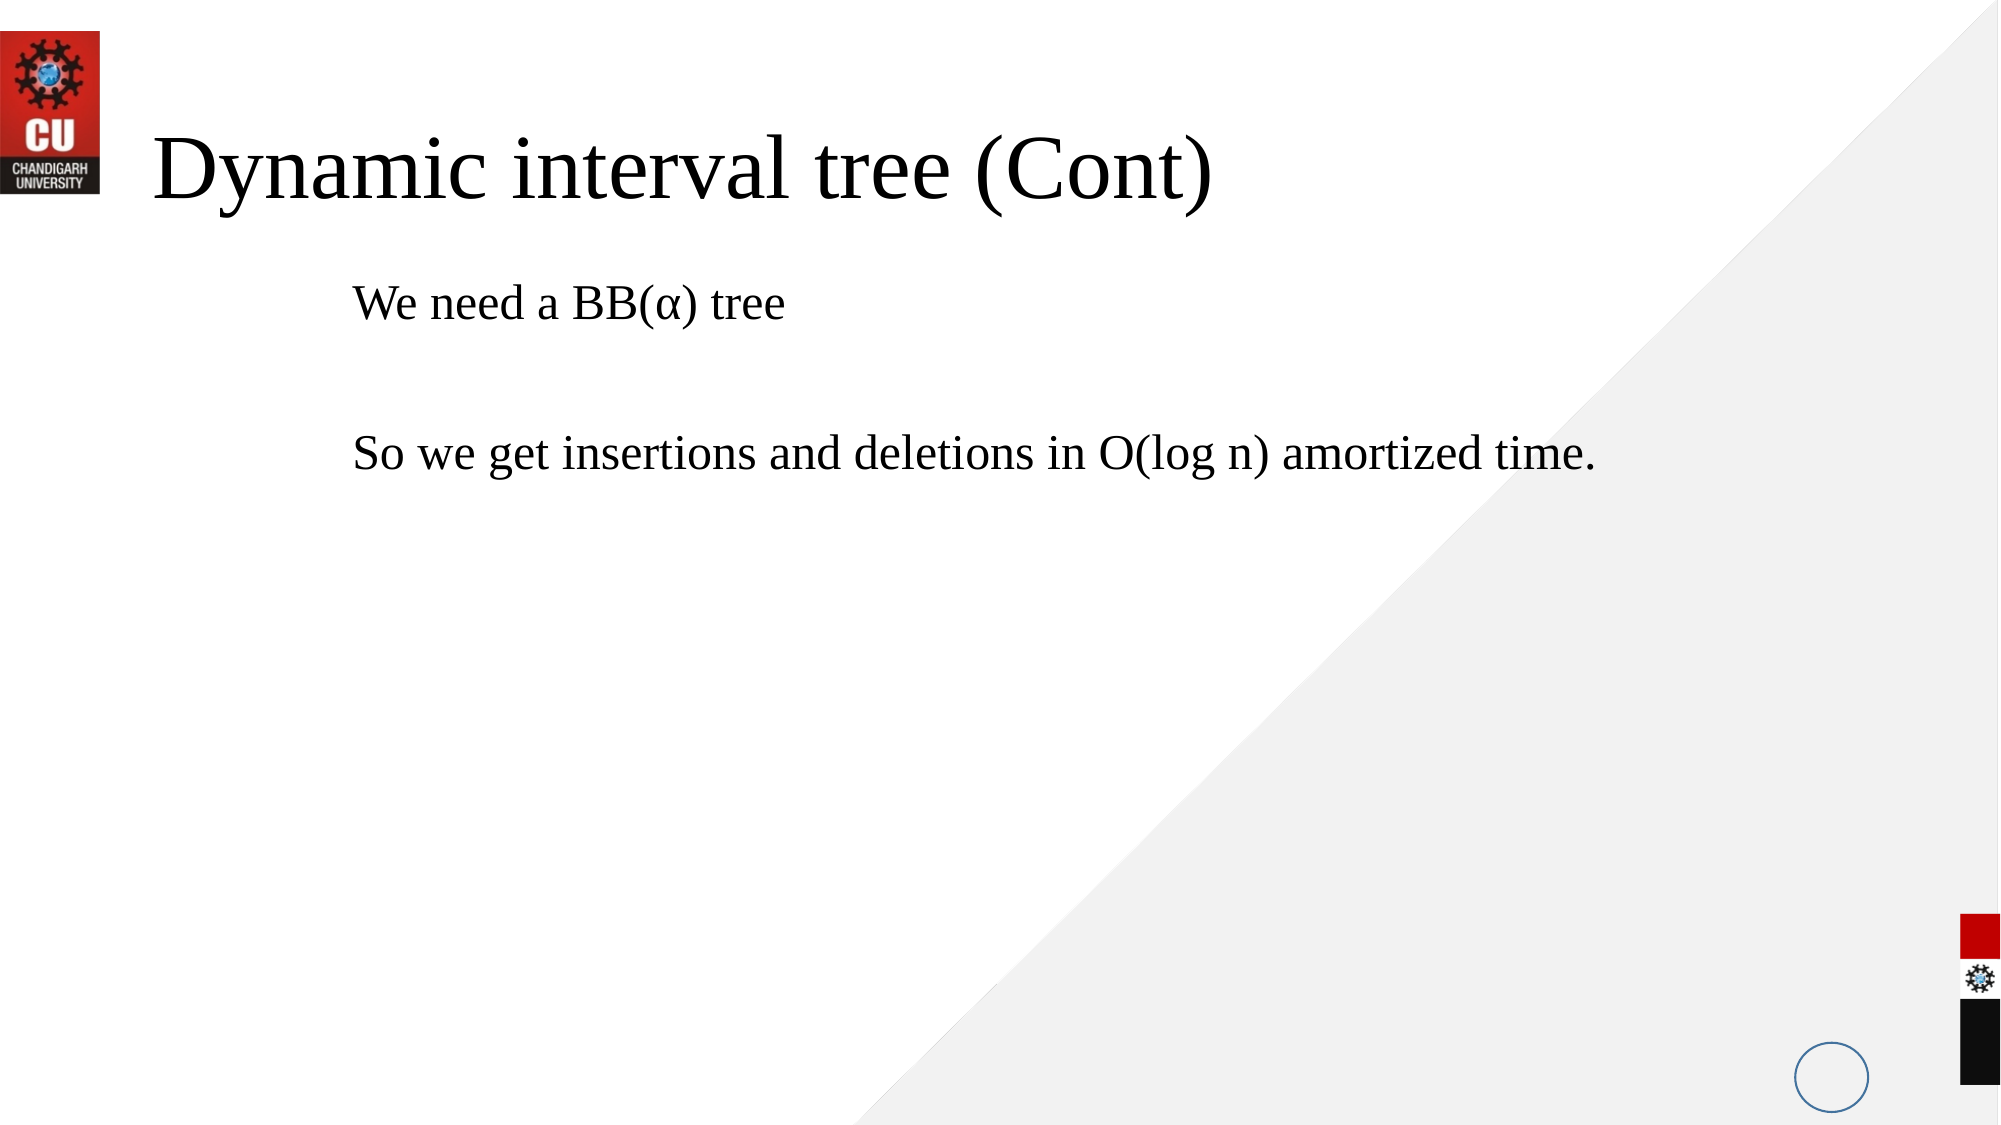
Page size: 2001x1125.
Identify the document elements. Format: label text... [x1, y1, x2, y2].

text_box So we get insertions and deletions in O(log n) amortized time. [337, 412, 1638, 488]
picture [0, 0, 2001, 1125]
title Dynamic interval tree (Cont) [137, 59, 1863, 278]
text_box We need a BB(α) tree [337, 278, 1638, 338]
